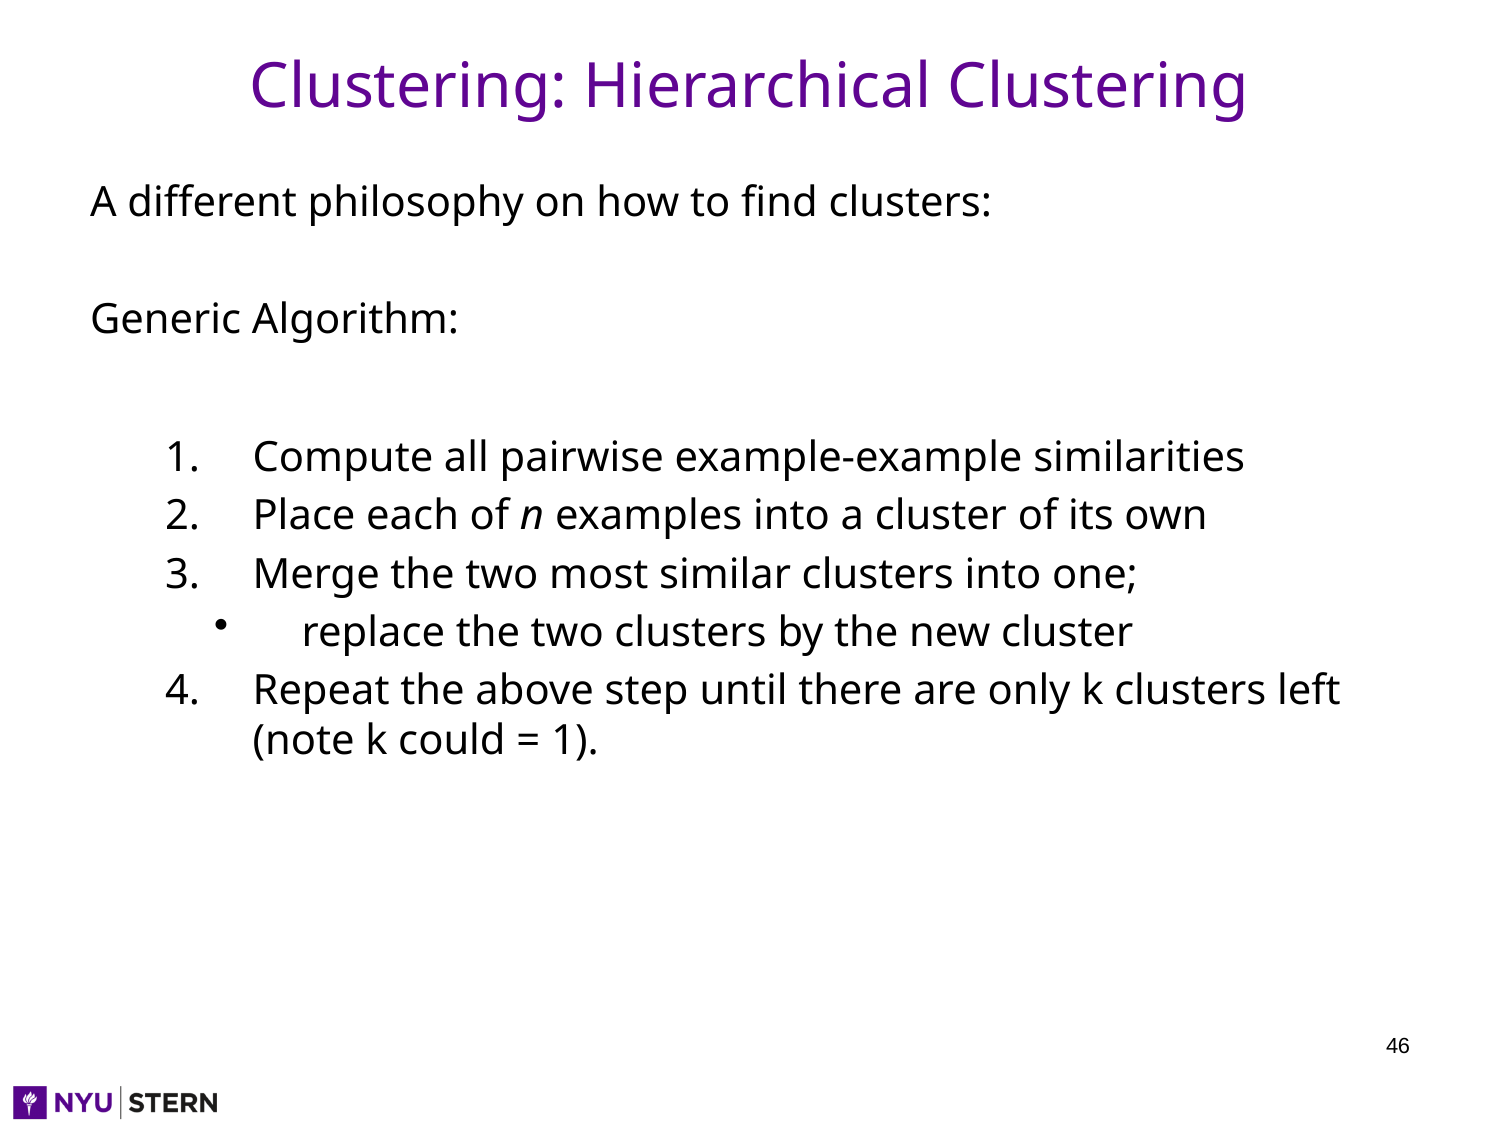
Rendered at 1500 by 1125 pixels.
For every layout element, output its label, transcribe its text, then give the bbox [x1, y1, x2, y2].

slide_number 46 [1074, 1024, 1426, 1103]
title Clustering: Hierarchical Clustering [75, 22, 1425, 142]
list A different philosophy on how to find clusters: Generic Algorithm: Compute all pairwise example-example similarities Place each of n examples into a cluster of its own Merge the two most similar clusters into one; replace the two clusters by the new cluster Repeat the above step until there are only k clusters left (note k could = 1). [75, 167, 1425, 958]
picture [0, 1038, 230, 1125]
